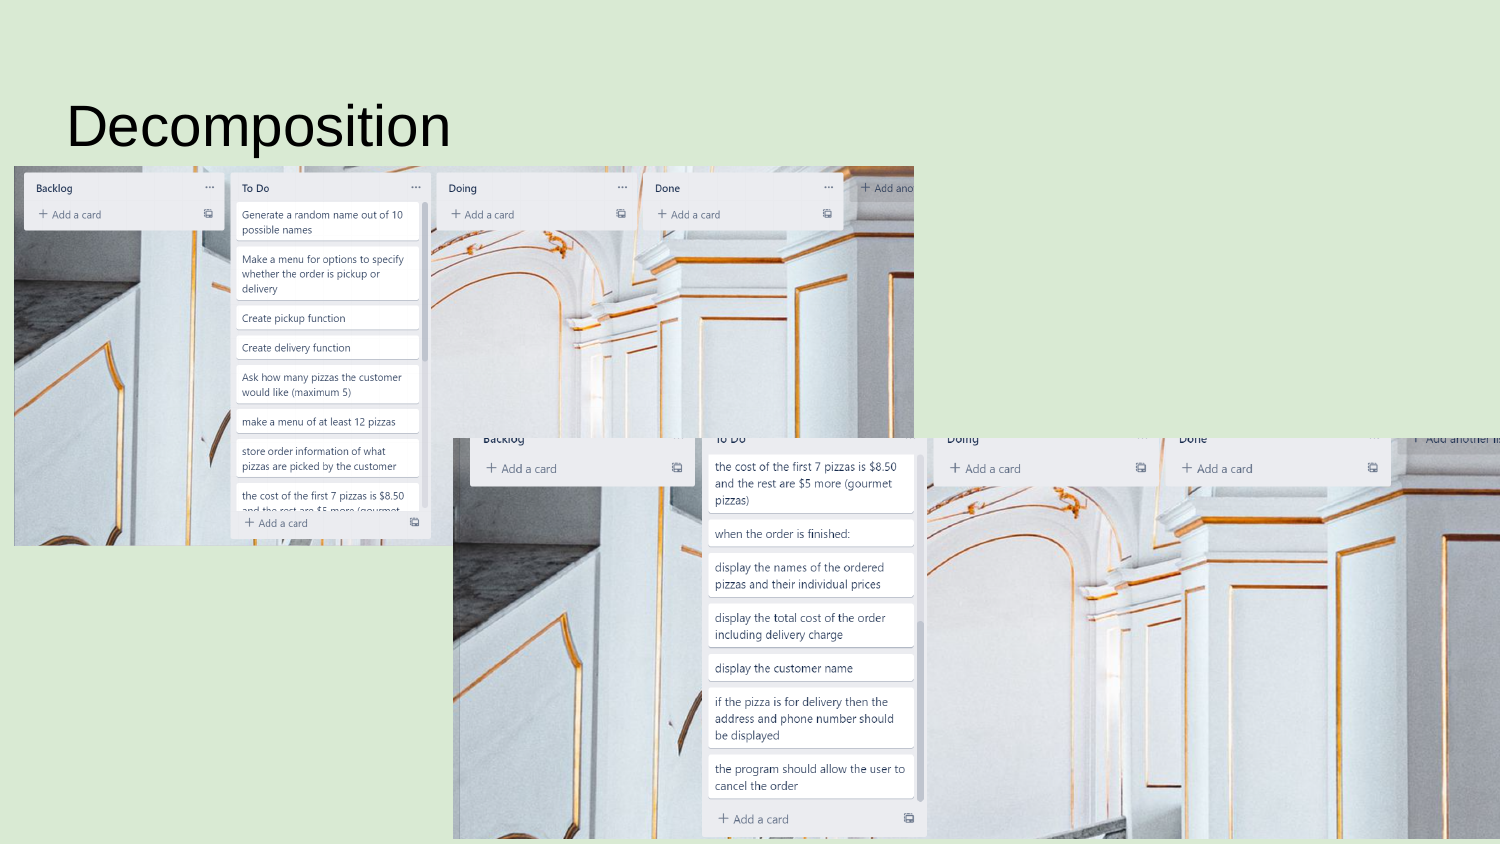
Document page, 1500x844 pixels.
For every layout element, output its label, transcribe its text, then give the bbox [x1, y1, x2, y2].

picture [14, 166, 1500, 839]
title Decomposition [51, 72, 1449, 167]
